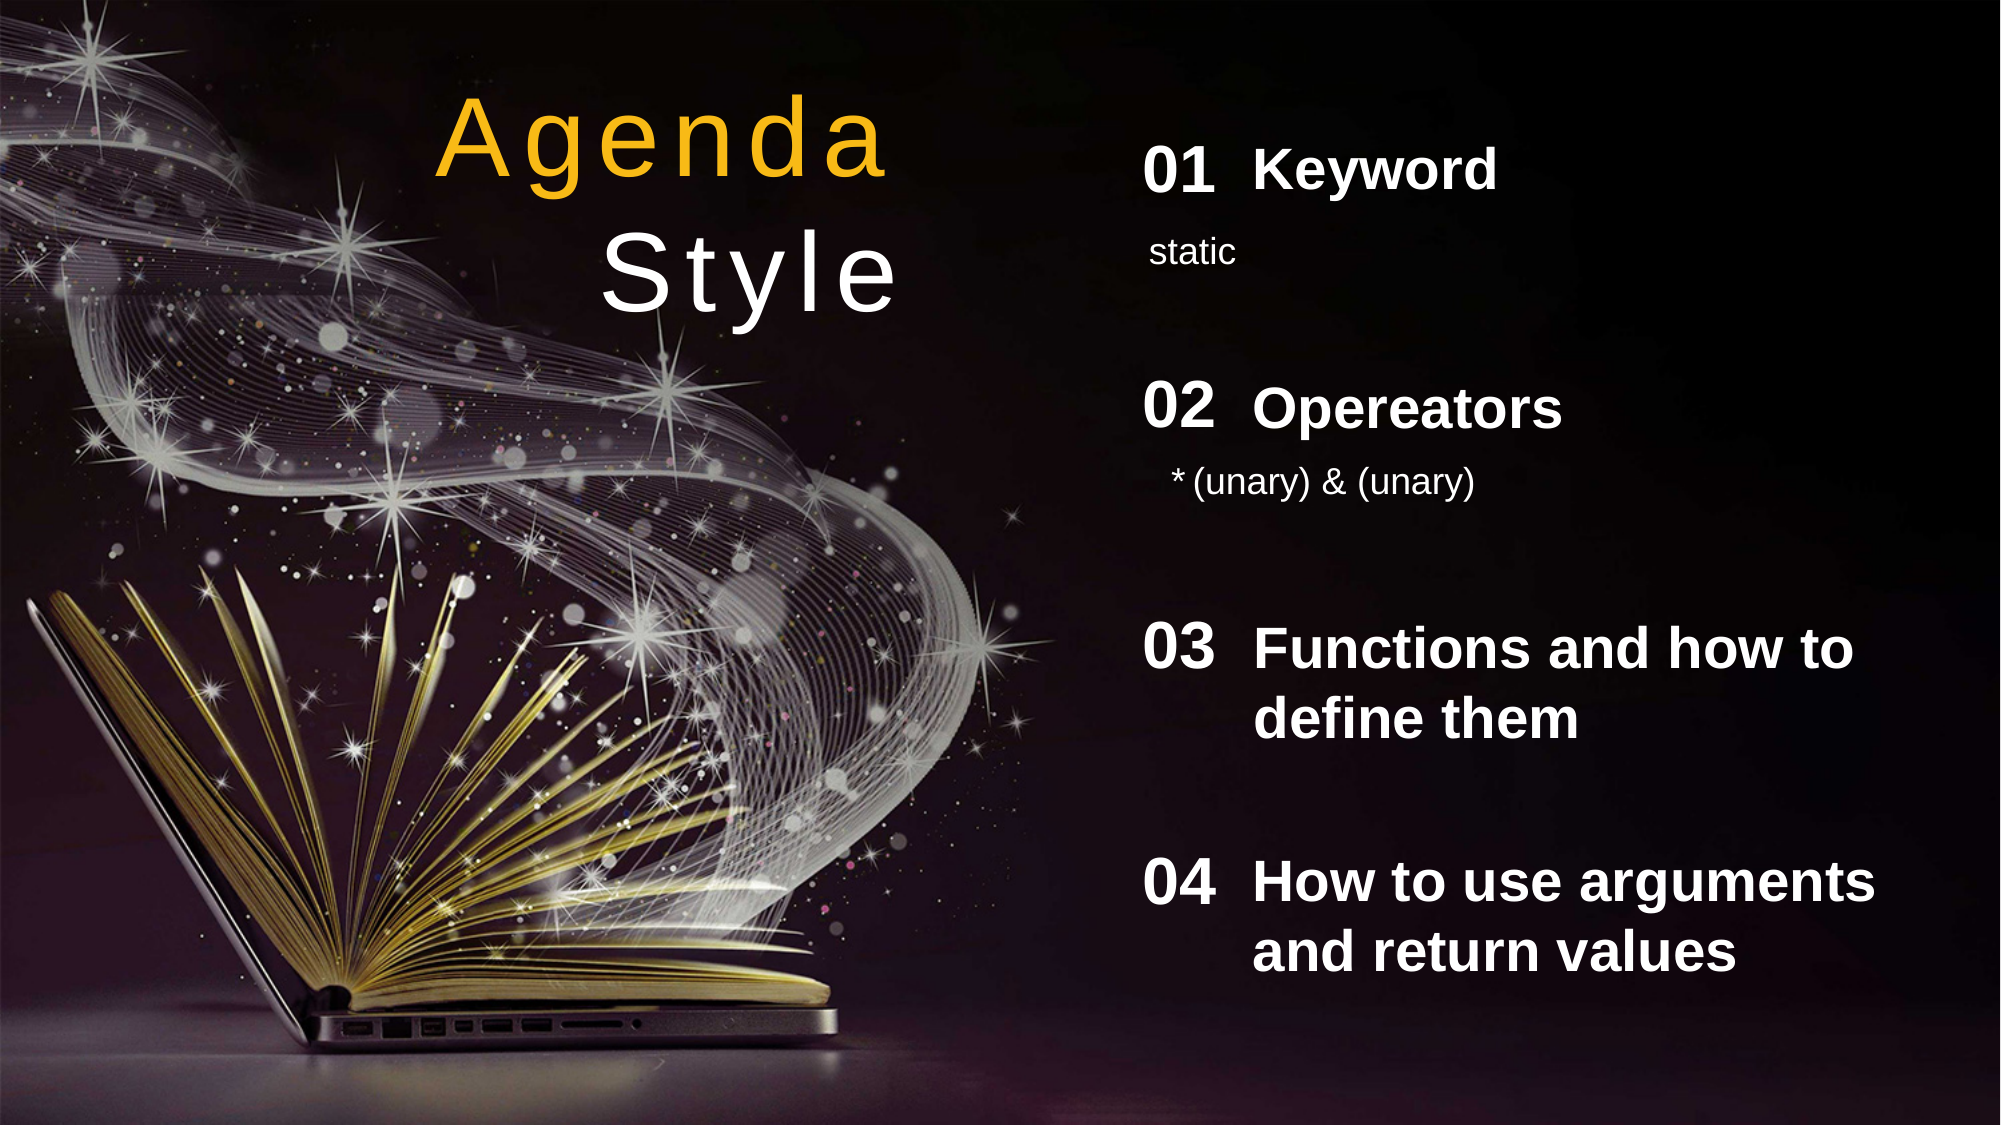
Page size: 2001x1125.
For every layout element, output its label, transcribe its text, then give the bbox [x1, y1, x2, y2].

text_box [1099, 118, 1922, 280]
text_box Agenda Style [394, 56, 913, 342]
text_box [1099, 353, 1922, 526]
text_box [1099, 830, 1922, 993]
text_box 03 [1099, 594, 1261, 689]
text_box Functions and how to define them [1239, 602, 1887, 758]
picture [0, 0, 2001, 1125]
